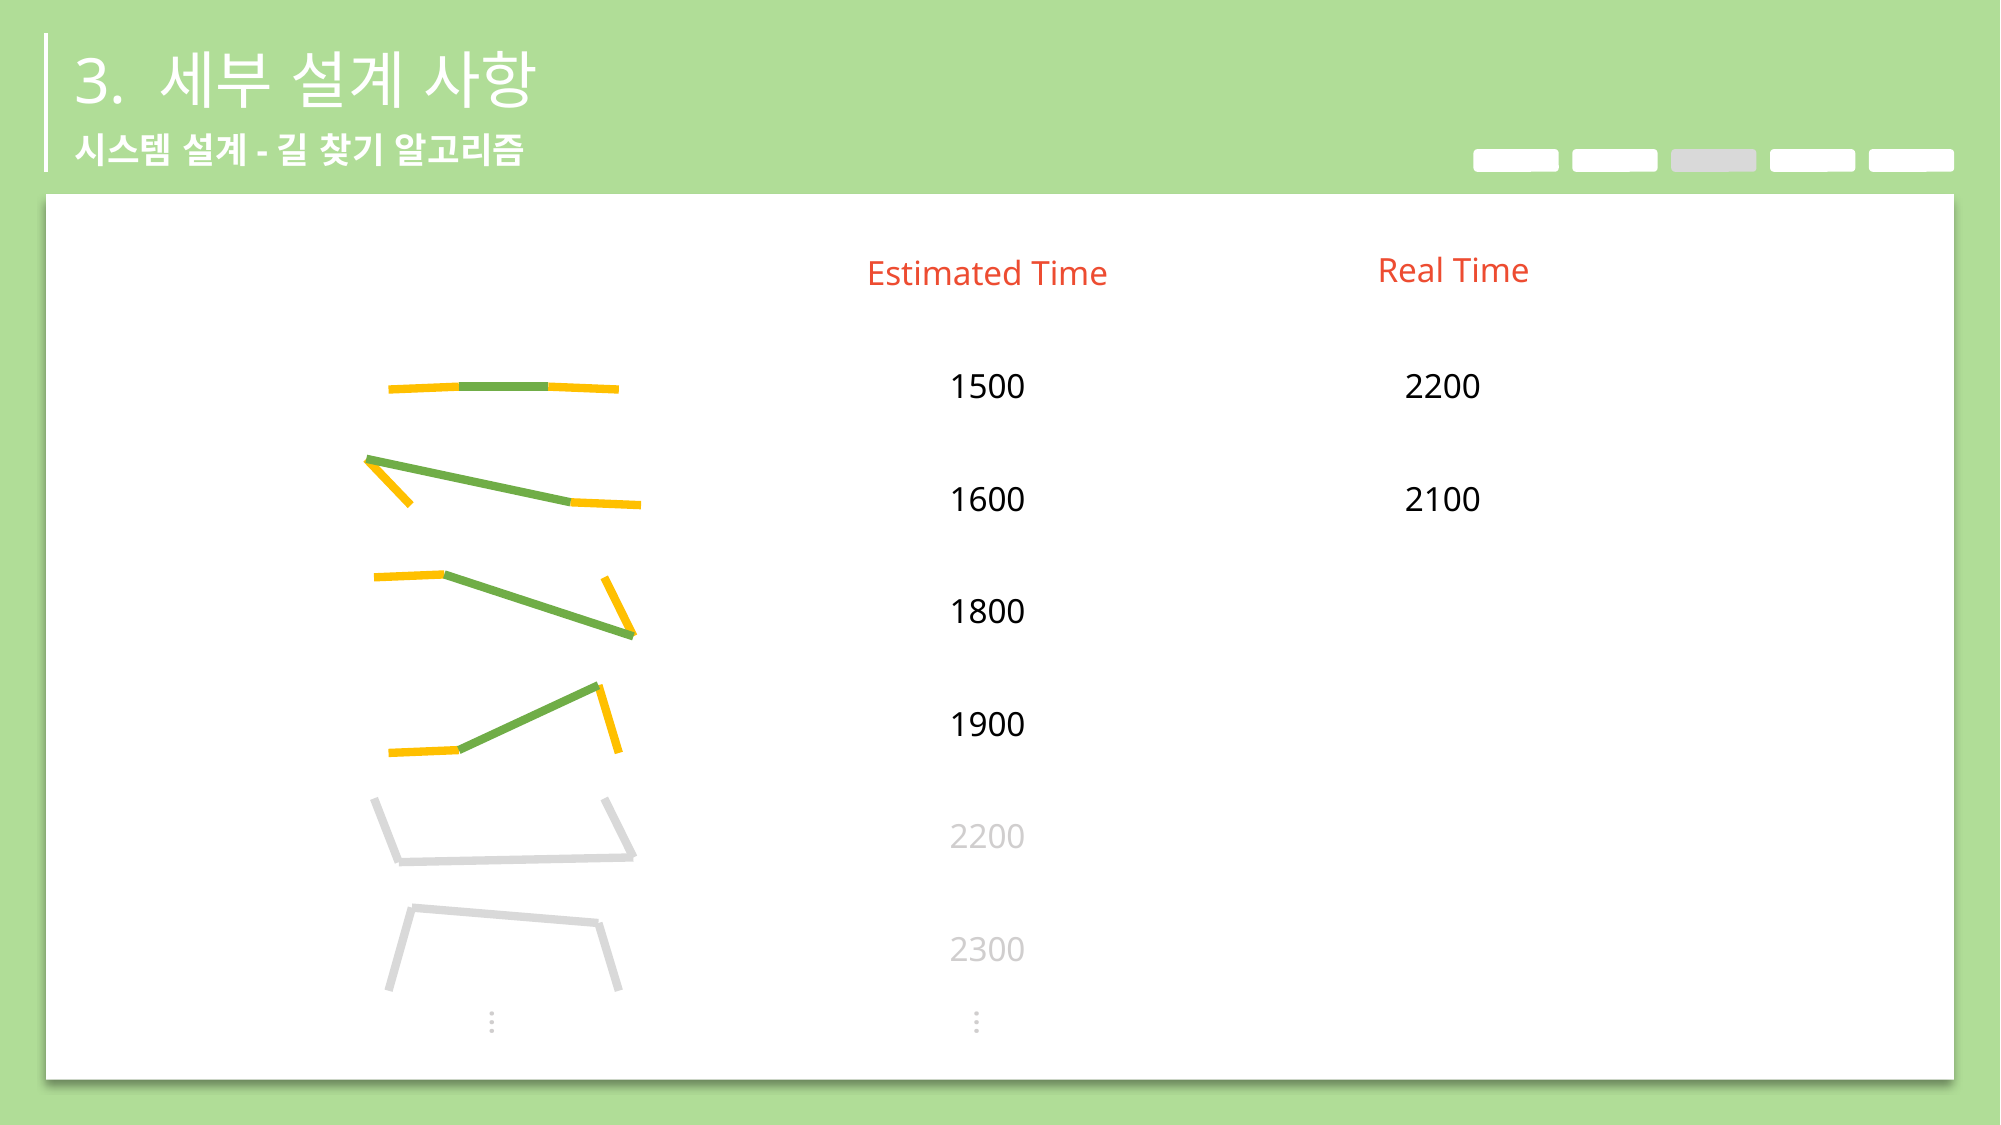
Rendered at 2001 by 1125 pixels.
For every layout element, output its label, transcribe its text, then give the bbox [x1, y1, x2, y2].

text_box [366, 241, 1634, 1067]
text_box 시스템 설계-길 찾기 알고리즘 [59, 120, 2000, 178]
text_box [45, 193, 1955, 1081]
text_box 3. 세부 설계 사항 [59, 33, 1954, 120]
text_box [1473, 149, 1955, 172]
